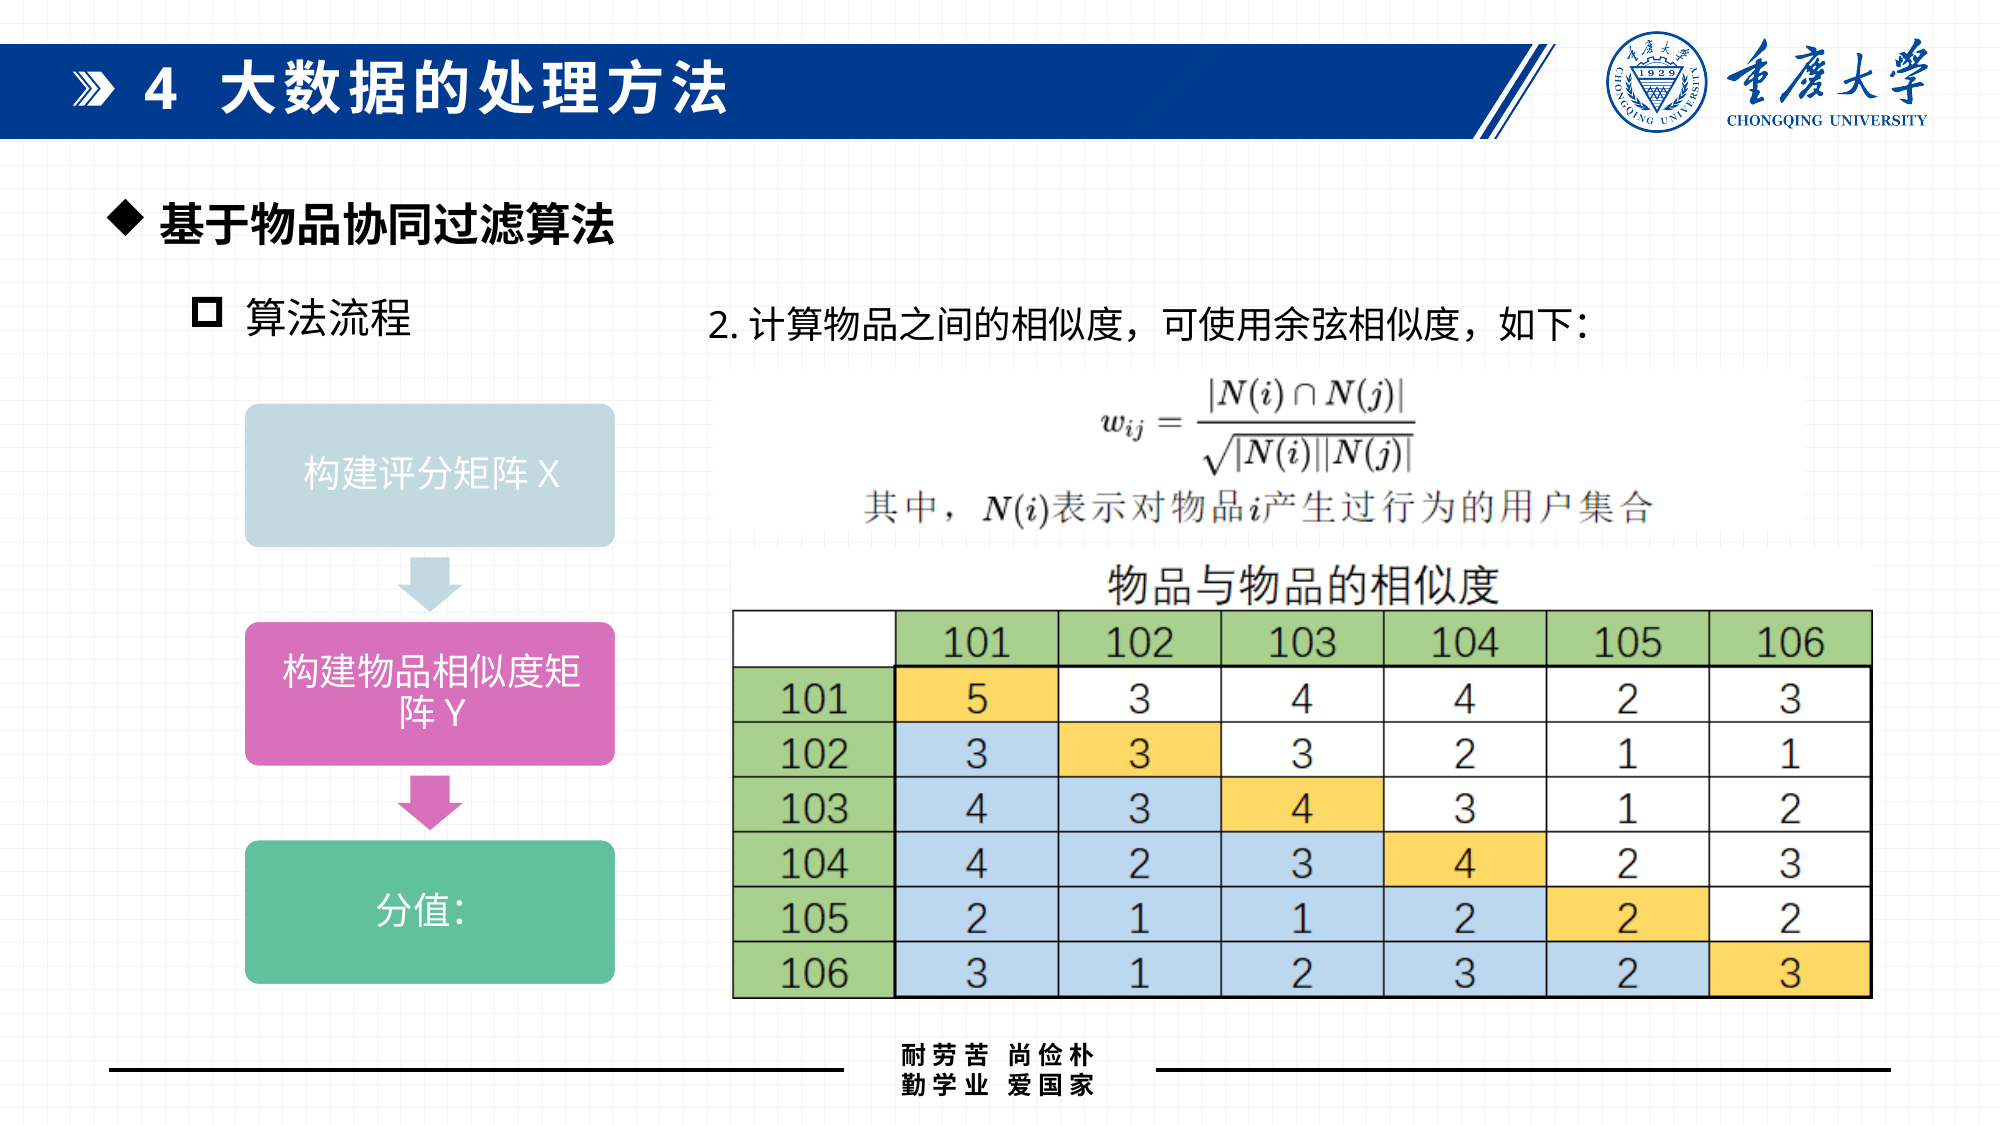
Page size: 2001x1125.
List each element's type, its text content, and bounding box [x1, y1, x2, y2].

picture [1606, 31, 1928, 133]
text_box 算法流程 [174, 284, 428, 350]
text_box 基于物品协同过滤算法 [88, 188, 772, 259]
picture [731, 549, 1873, 999]
text_box 2.计算物品之间的相似度，可使用余弦相似度，如下： [693, 280, 1626, 354]
picture [713, 369, 1806, 530]
list 4 大数据的处理方法 [108, 51, 1356, 136]
